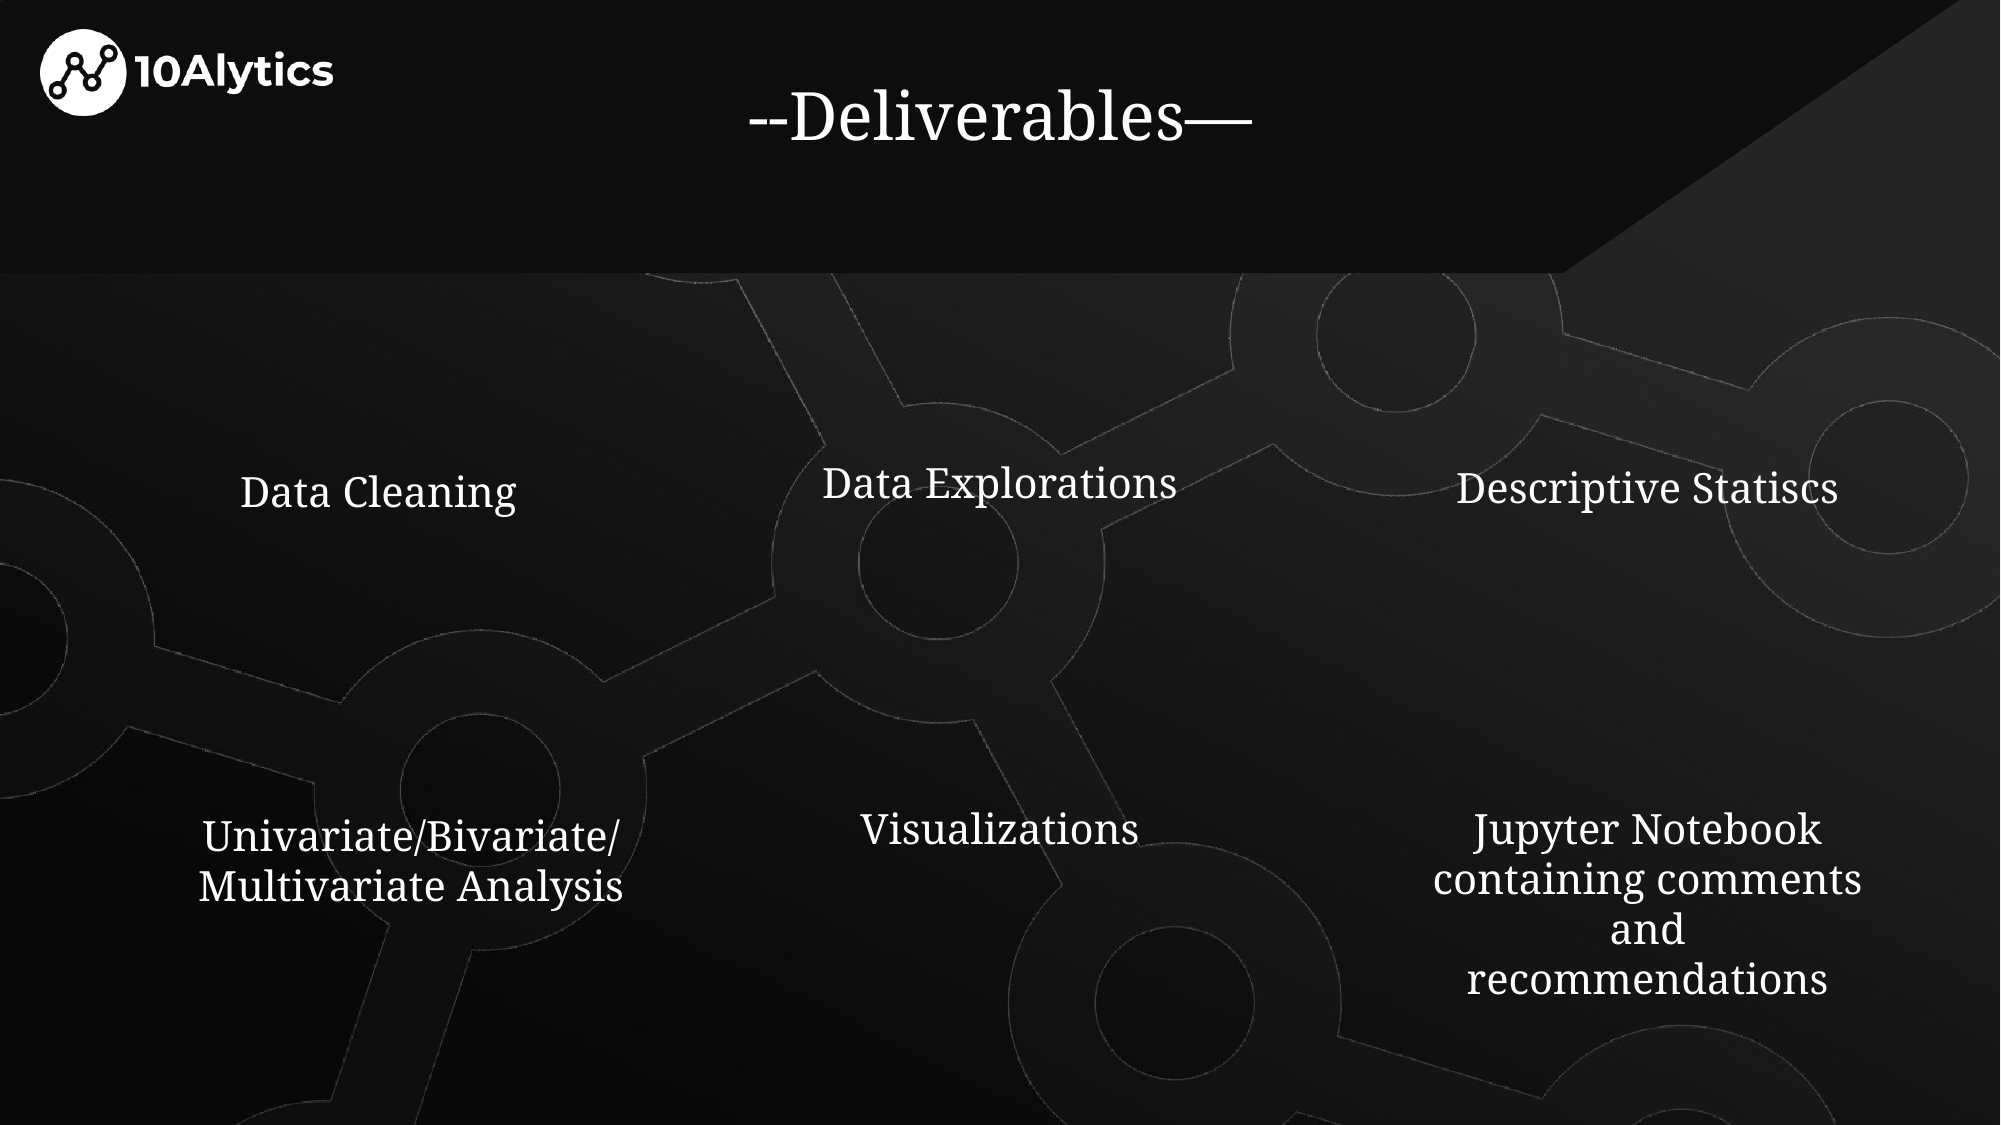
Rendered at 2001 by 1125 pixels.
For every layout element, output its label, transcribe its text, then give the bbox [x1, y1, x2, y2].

picture [40, 29, 334, 117]
text_box [0, 0, 1962, 275]
text_box Univariate/Bivariate/ Multivariate Analysis [178, 802, 644, 918]
text_box Visualizations [767, 795, 1233, 861]
text_box --Deliverables— [510, 65, 1490, 211]
text_box Data Cleaning [145, 458, 612, 524]
text_box Jupyter Notebook containing comments and recommendations [1414, 795, 1881, 1011]
picture [0, 0, 2000, 1125]
text_box Descriptive Statiscs [1414, 454, 1881, 520]
text_box Data Explorations [767, 449, 1233, 515]
